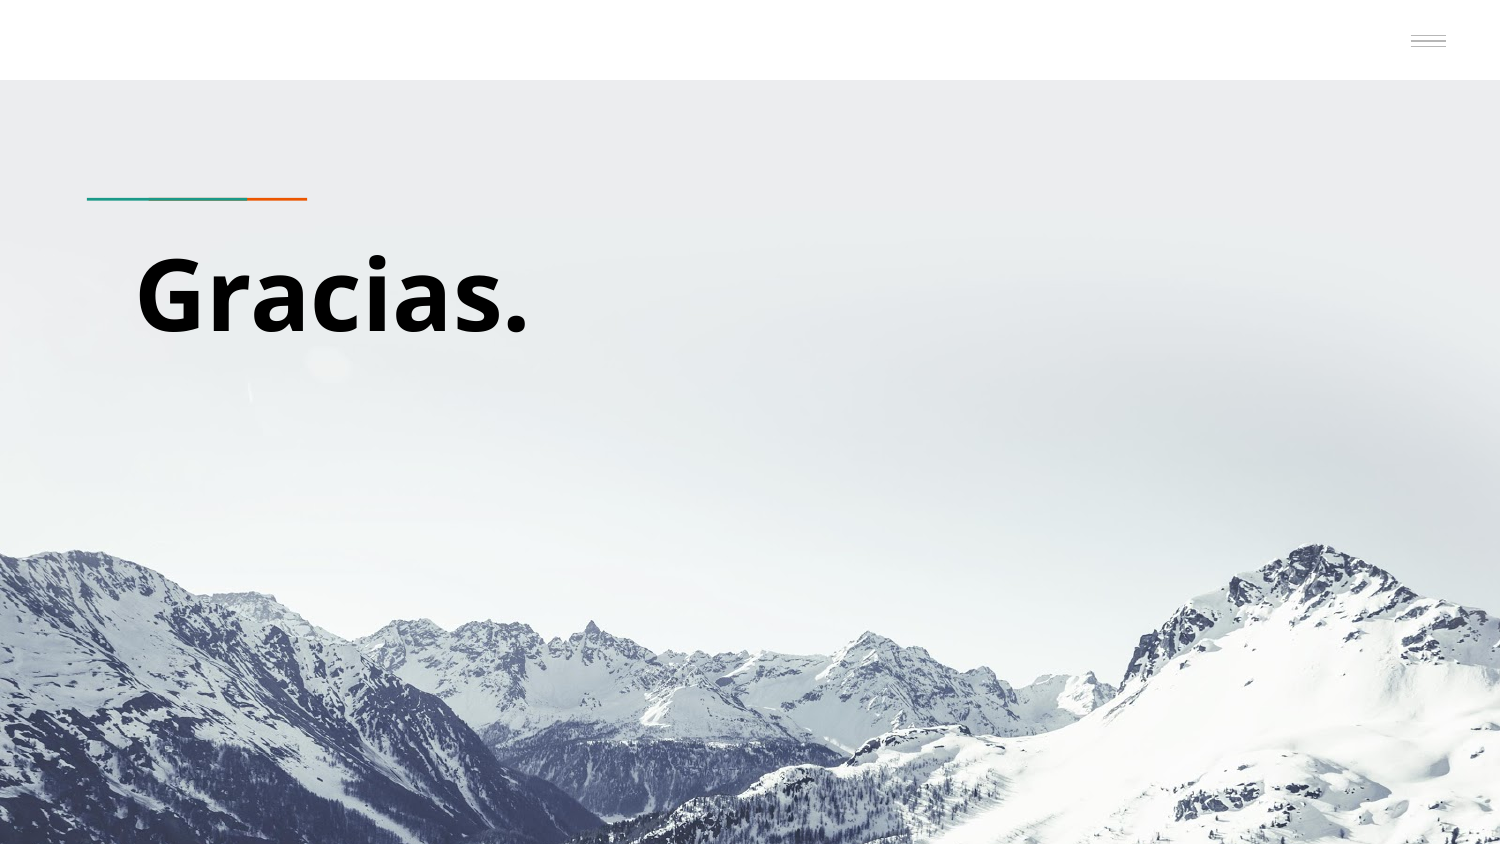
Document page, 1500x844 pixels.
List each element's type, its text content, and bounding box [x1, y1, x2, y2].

title Gracias. [119, 216, 1381, 490]
picture [0, 80, 1500, 844]
